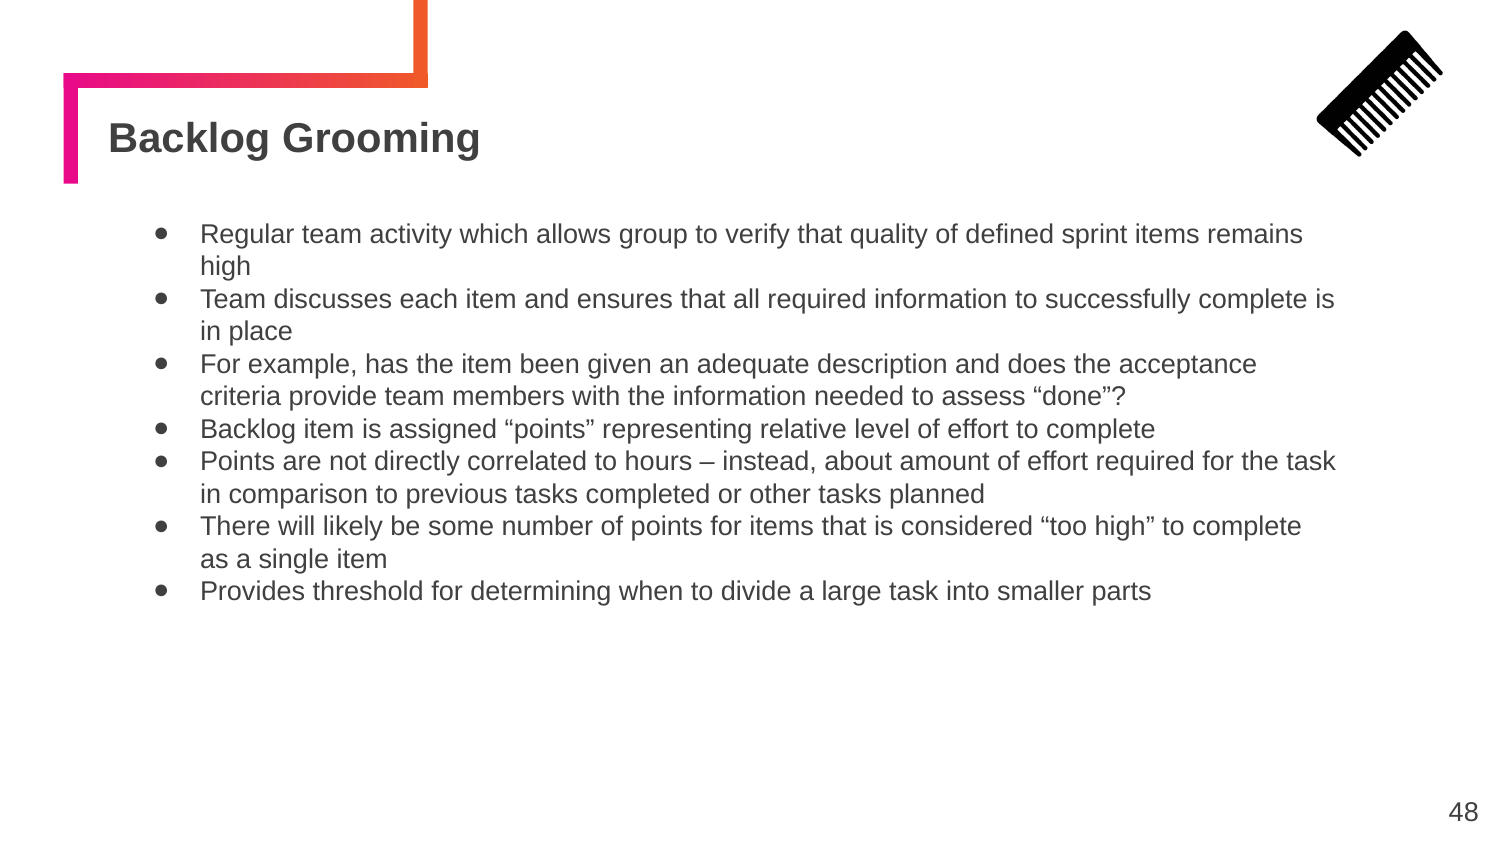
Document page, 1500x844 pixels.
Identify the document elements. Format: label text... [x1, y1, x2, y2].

subtitle Regular team activity which allows group to verify that quality of defined sprint items remains high Team discusses each item and ensures that all required information to successfully complete is in place For example, has the item been given an adequate description and does the acceptance criteria provide team members with the information needed to assess “done”? Backlog item is assigned “points” representing relative level of effort to complete Points are not directly correlated to hours – instead, about amount of effort required for the task in comparison to previous tasks completed or other tasks planned There will likely be some number of points for items that is considered “too high” to complete as a single item Provides threshold for determining when to divide a large task into smaller parts [100, 168, 1352, 690]
slide_number 48 [1403, 779, 1494, 844]
title Backlog Grooming [100, 117, 1299, 168]
picture [1304, 18, 1455, 169]
